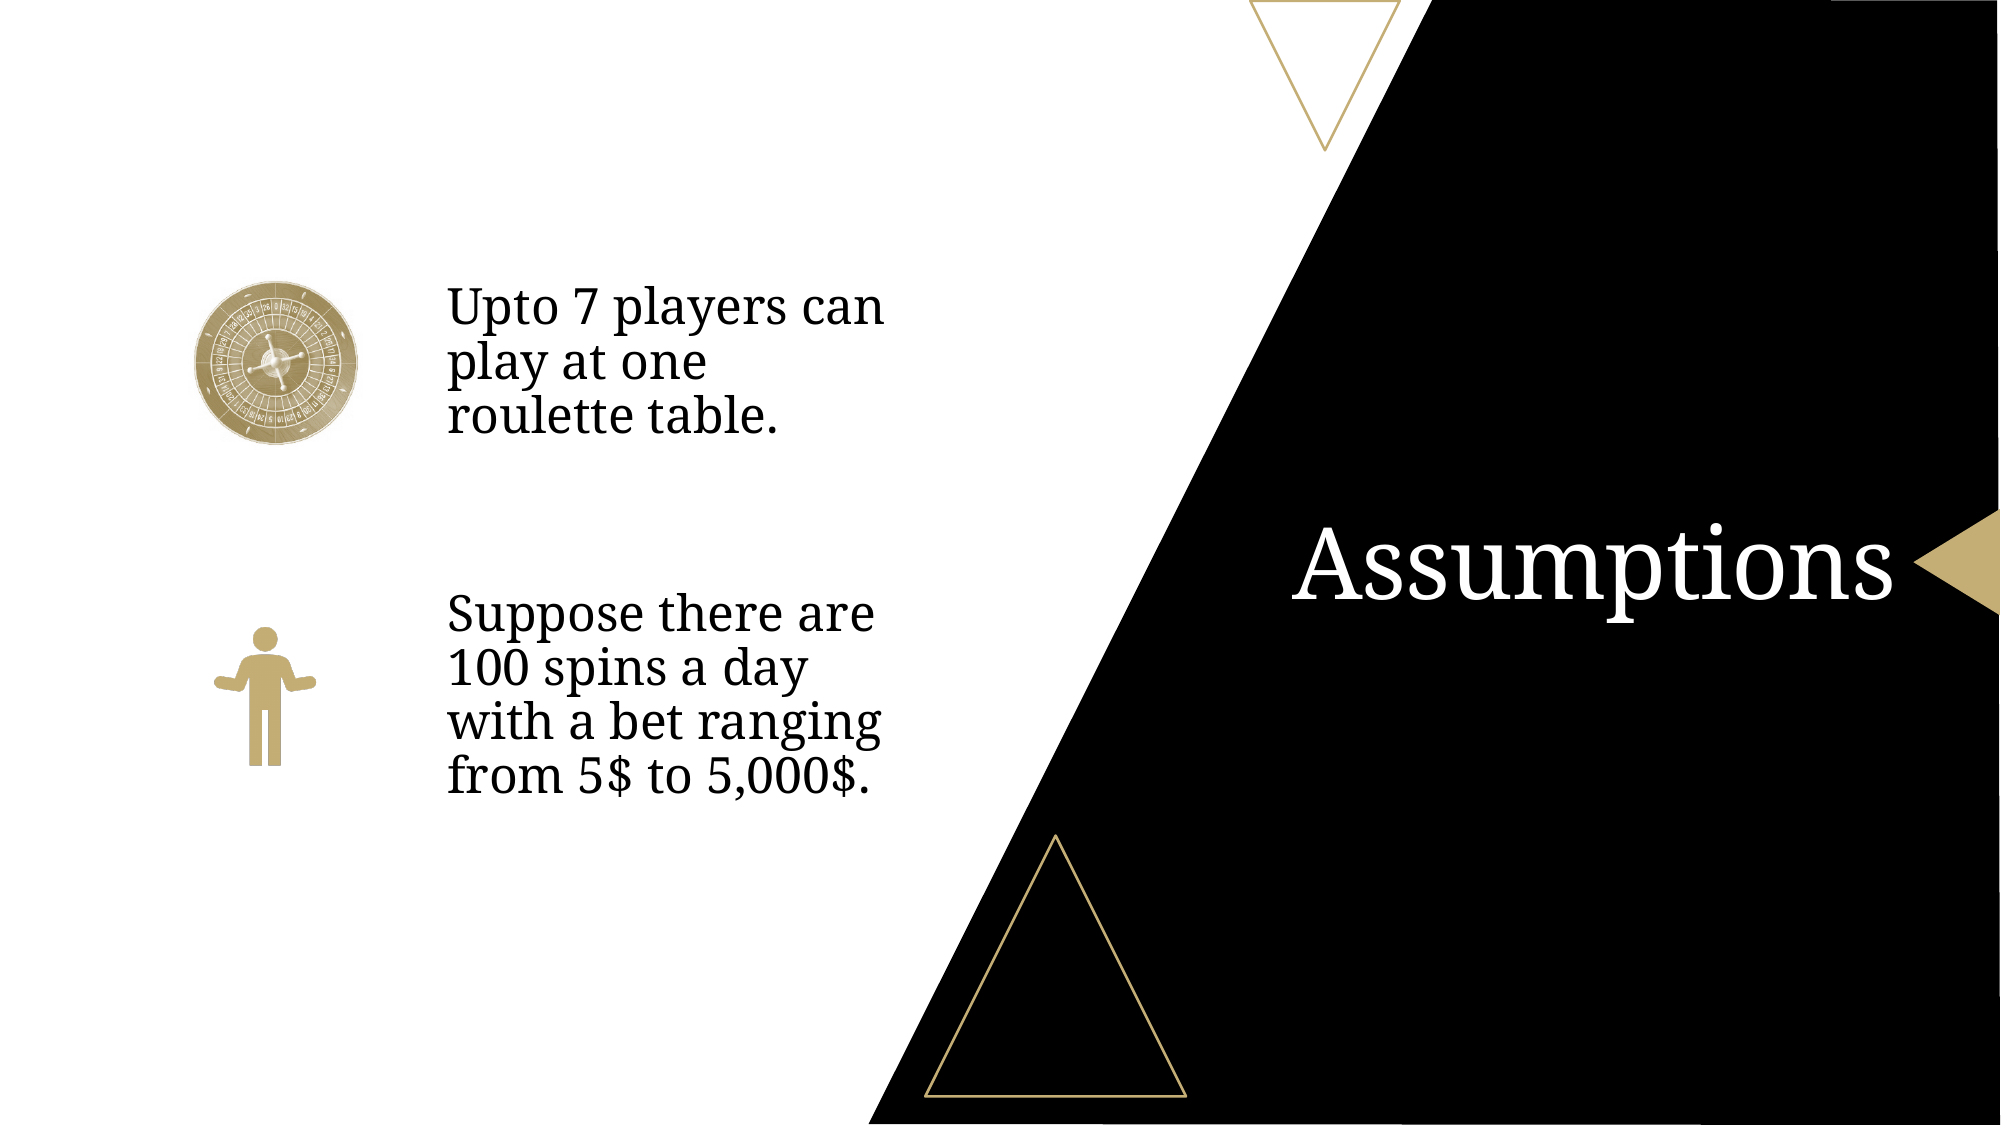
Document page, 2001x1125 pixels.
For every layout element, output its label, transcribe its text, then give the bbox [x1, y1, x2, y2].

picture [188, 277, 364, 451]
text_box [110, 84, 923, 975]
title Assumptions [1275, 320, 1914, 814]
